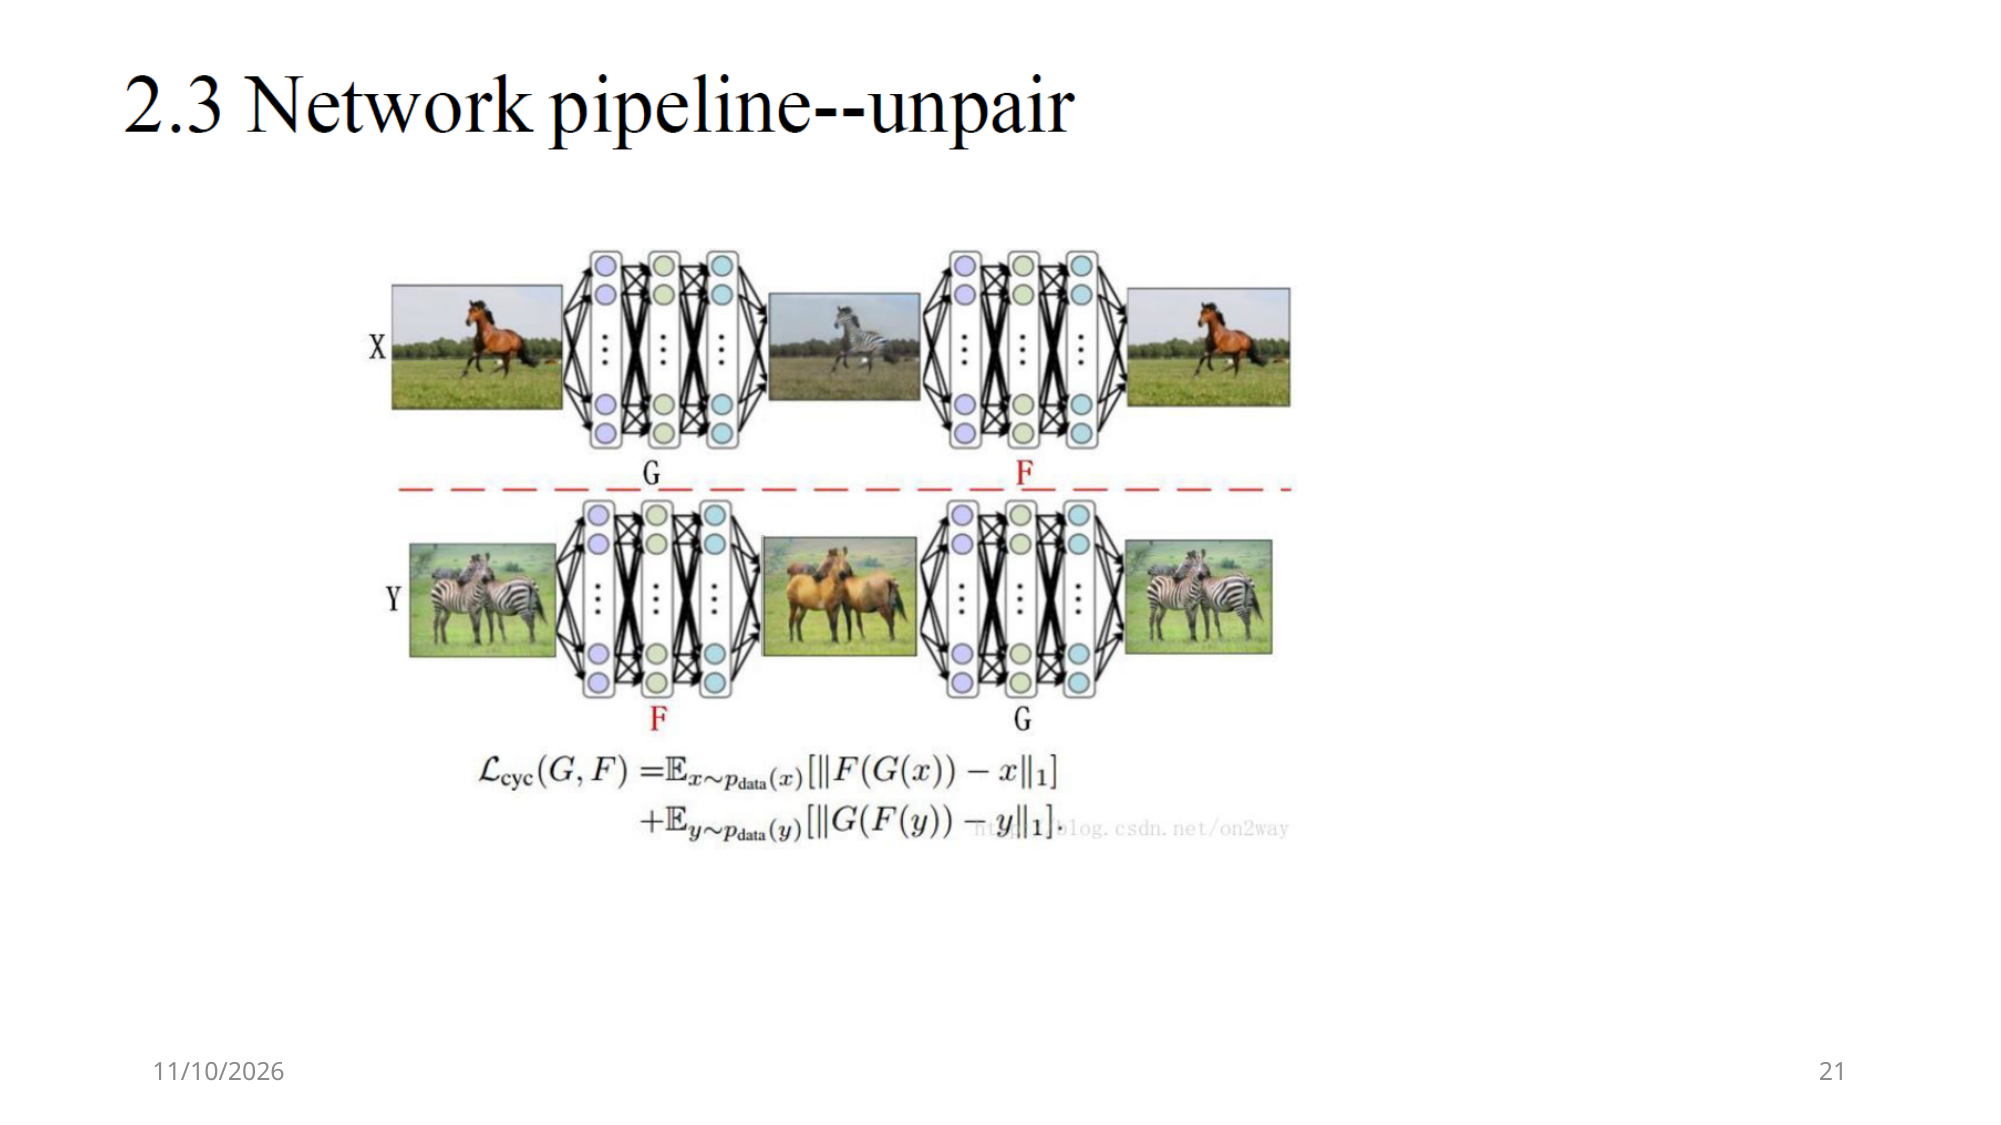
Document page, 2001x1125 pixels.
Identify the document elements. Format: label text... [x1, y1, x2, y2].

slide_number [137, 1042, 588, 1103]
picture [117, 52, 1367, 863]
slide_number 21 [1412, 1042, 1863, 1103]
